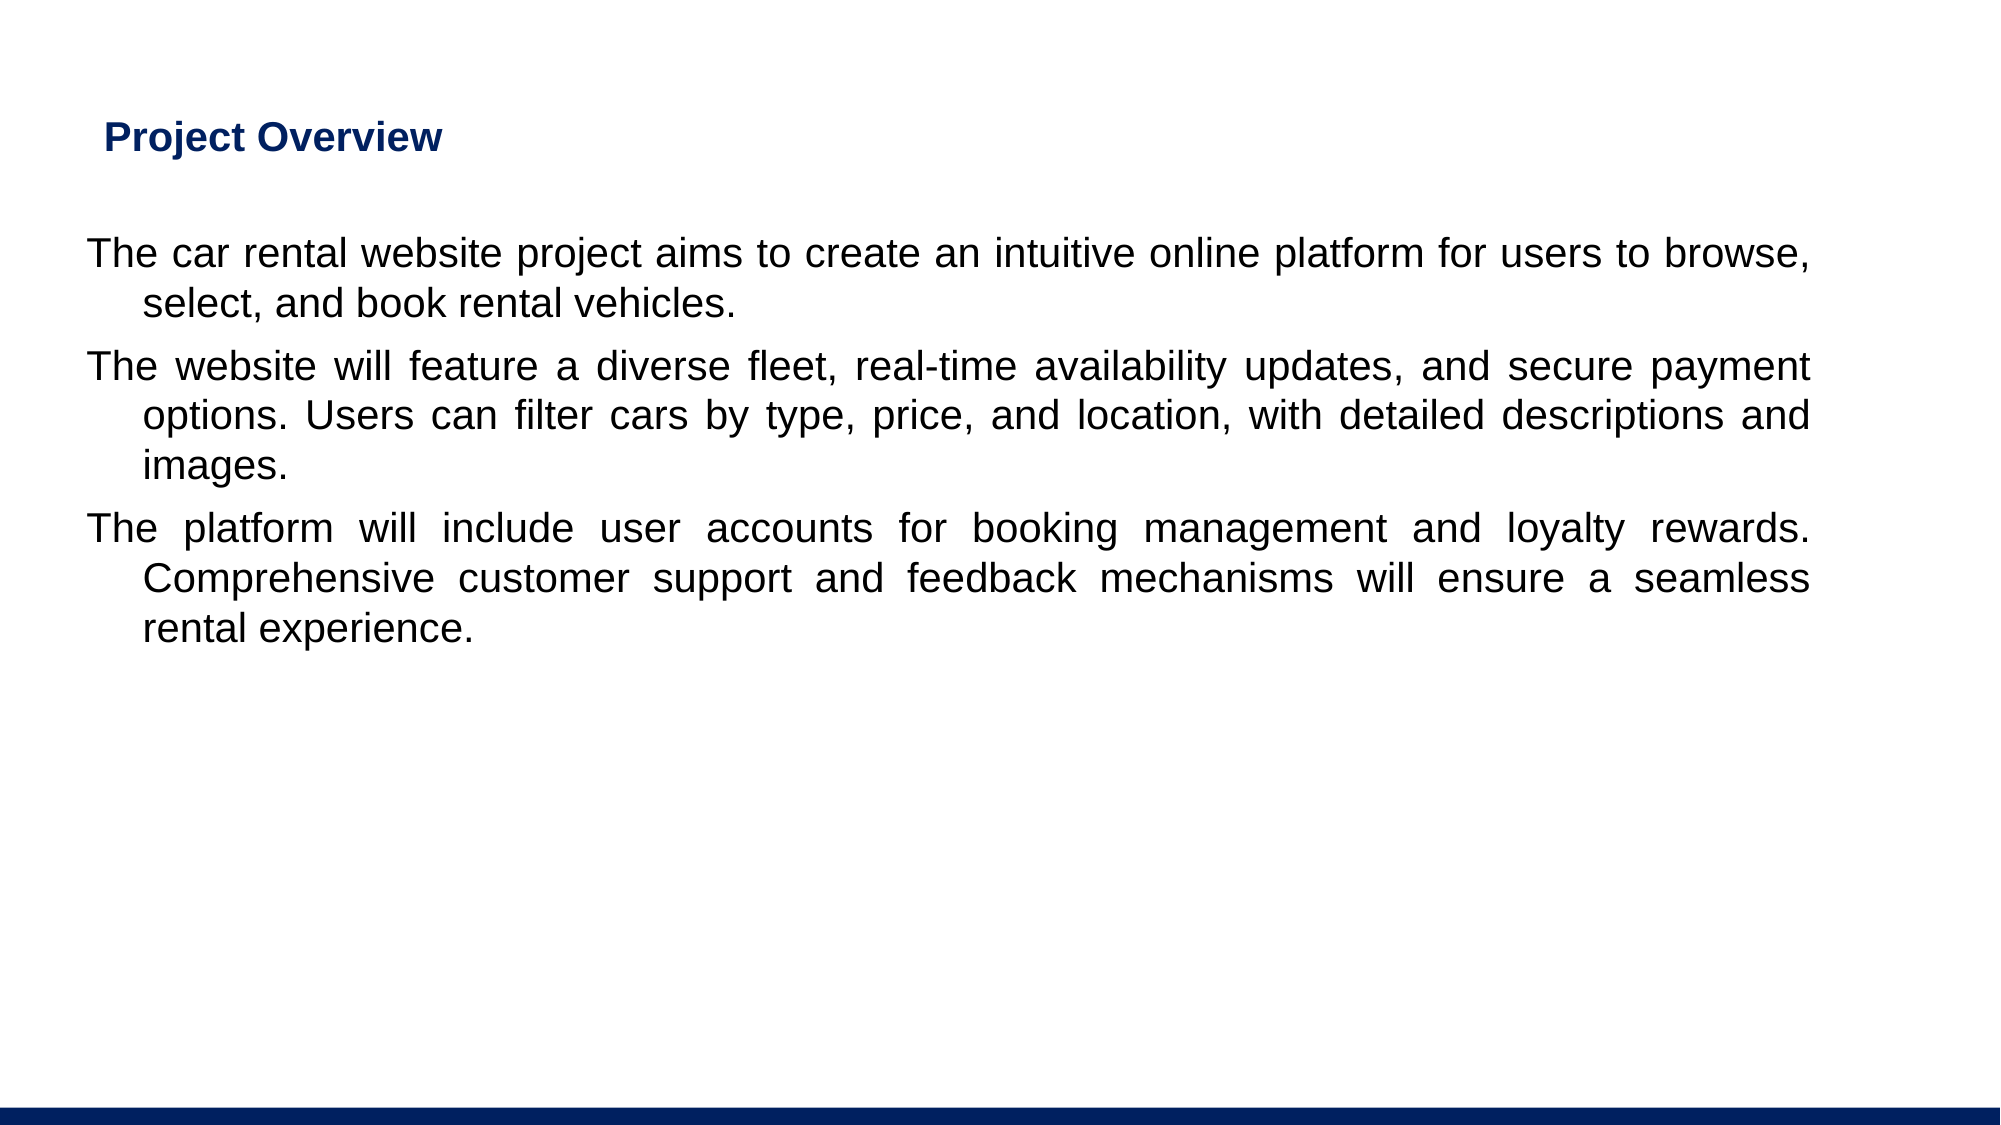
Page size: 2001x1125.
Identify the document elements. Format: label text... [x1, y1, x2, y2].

text_box The car rental website project aims to create an intuitive online platform for users to browse, select, and book rental vehicles. The website will feature a diverse fleet, real-time availability updates, and secure payment options. Users can filter cars by type, price, and location, with detailed descriptions and images. The platform will include user accounts for booking management and loyalty rewards. Comprehensive customer support and feedback mechanisms will ensure a seamless rental experience. [71, 218, 1827, 659]
title Project Overview [89, 102, 594, 175]
